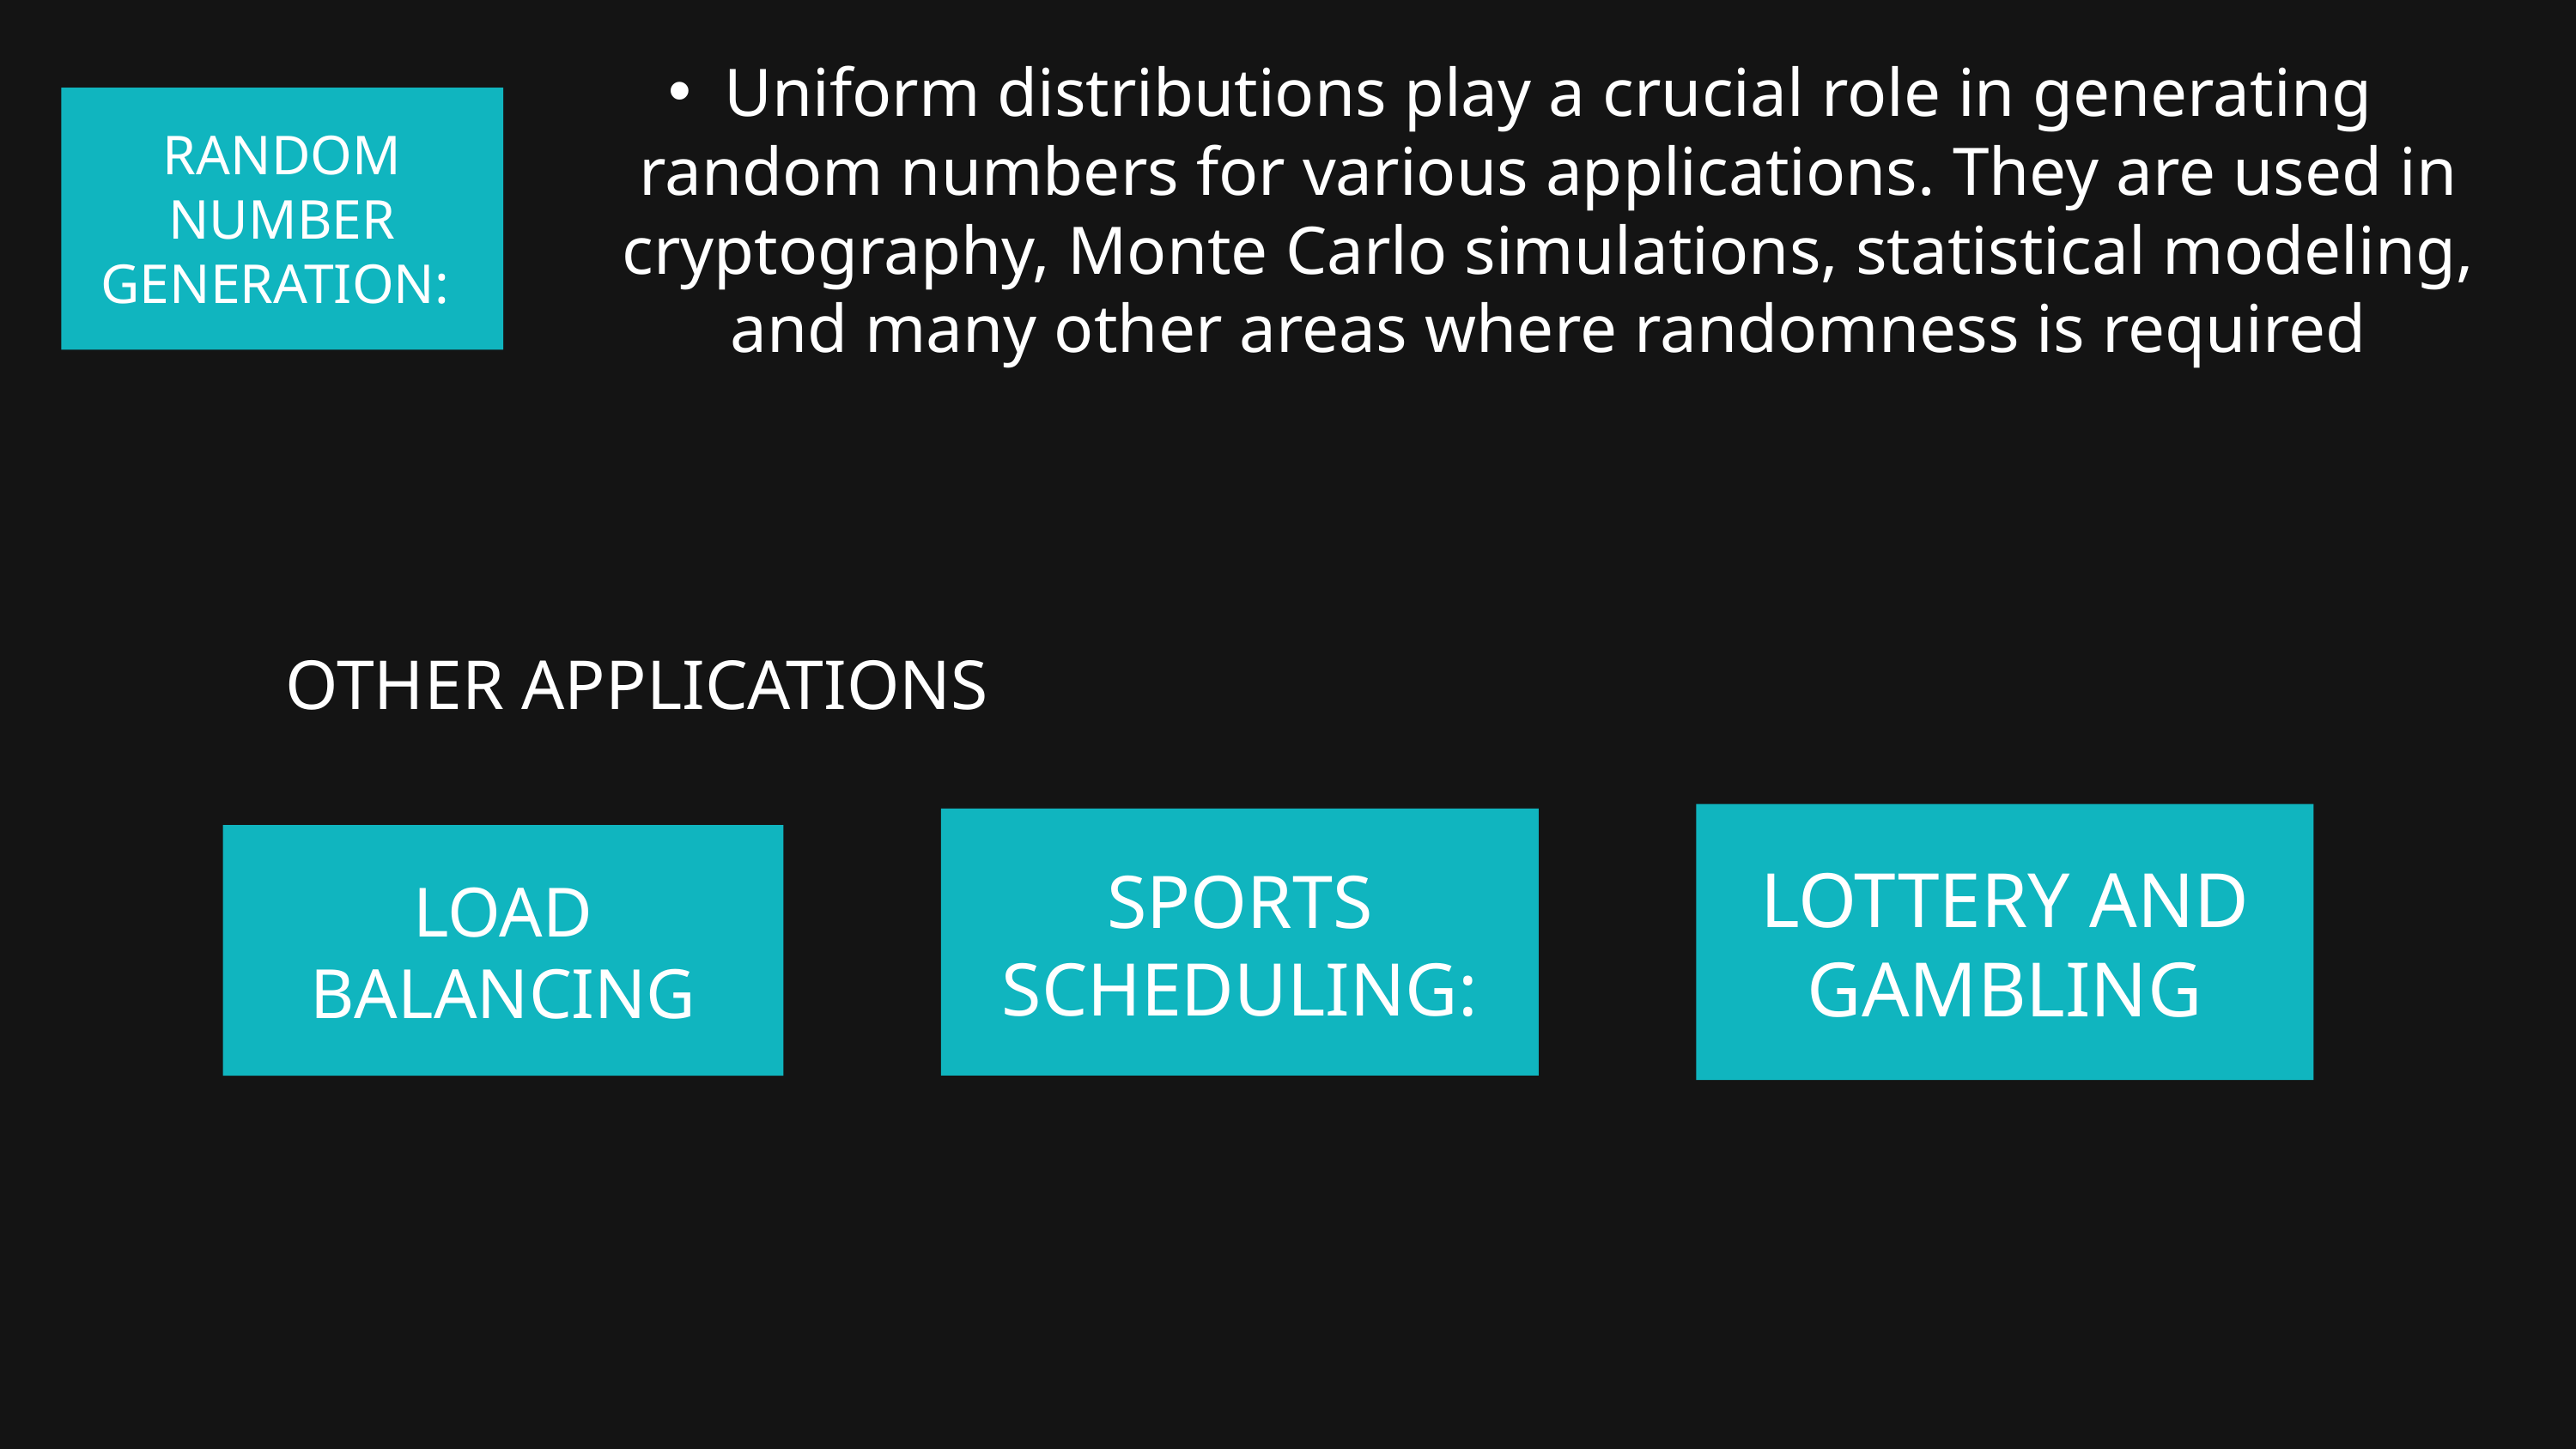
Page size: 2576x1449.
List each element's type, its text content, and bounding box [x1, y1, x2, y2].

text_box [61, 87, 504, 350]
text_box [940, 808, 1540, 1076]
text_box Uniform distributions play a crucial role in generating random numbers for various applications. They are used in cryptography, Monte Carlo simulations, statistical modeling, and many other areas where randomness is required [503, 51, 2482, 367]
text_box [222, 824, 784, 1076]
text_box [1696, 803, 2314, 1081]
text_box OTHER APPLICATIONS [282, 641, 992, 724]
